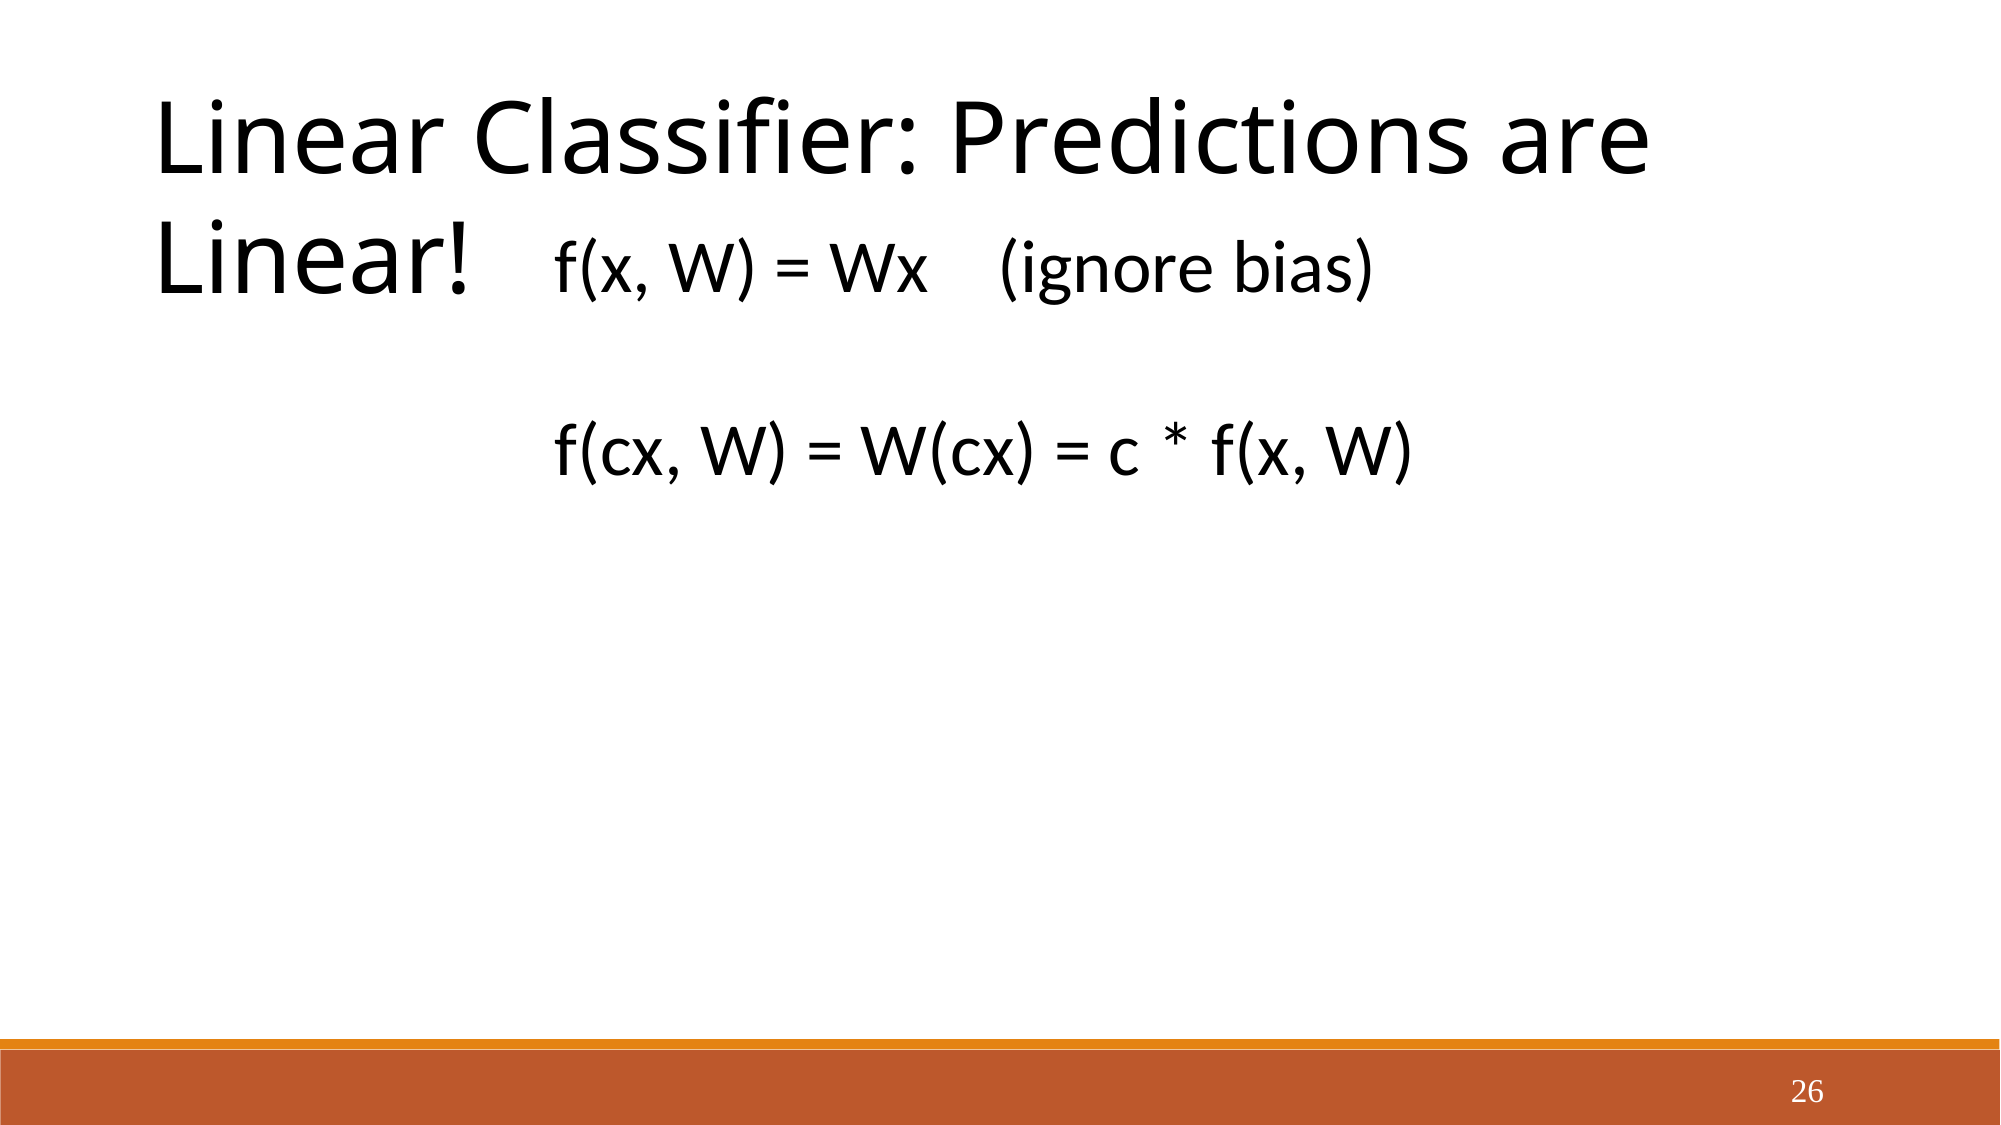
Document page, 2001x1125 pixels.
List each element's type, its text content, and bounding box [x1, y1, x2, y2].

text_box Linear Classifier: Predictions are Linear! [95, 73, 1905, 314]
text_box f(x, W) = Wx (ignore bias) f(cx, W) = W(cx) = c * f(x, W) [552, 217, 1416, 491]
slide_number 26 [1624, 1059, 1840, 1120]
